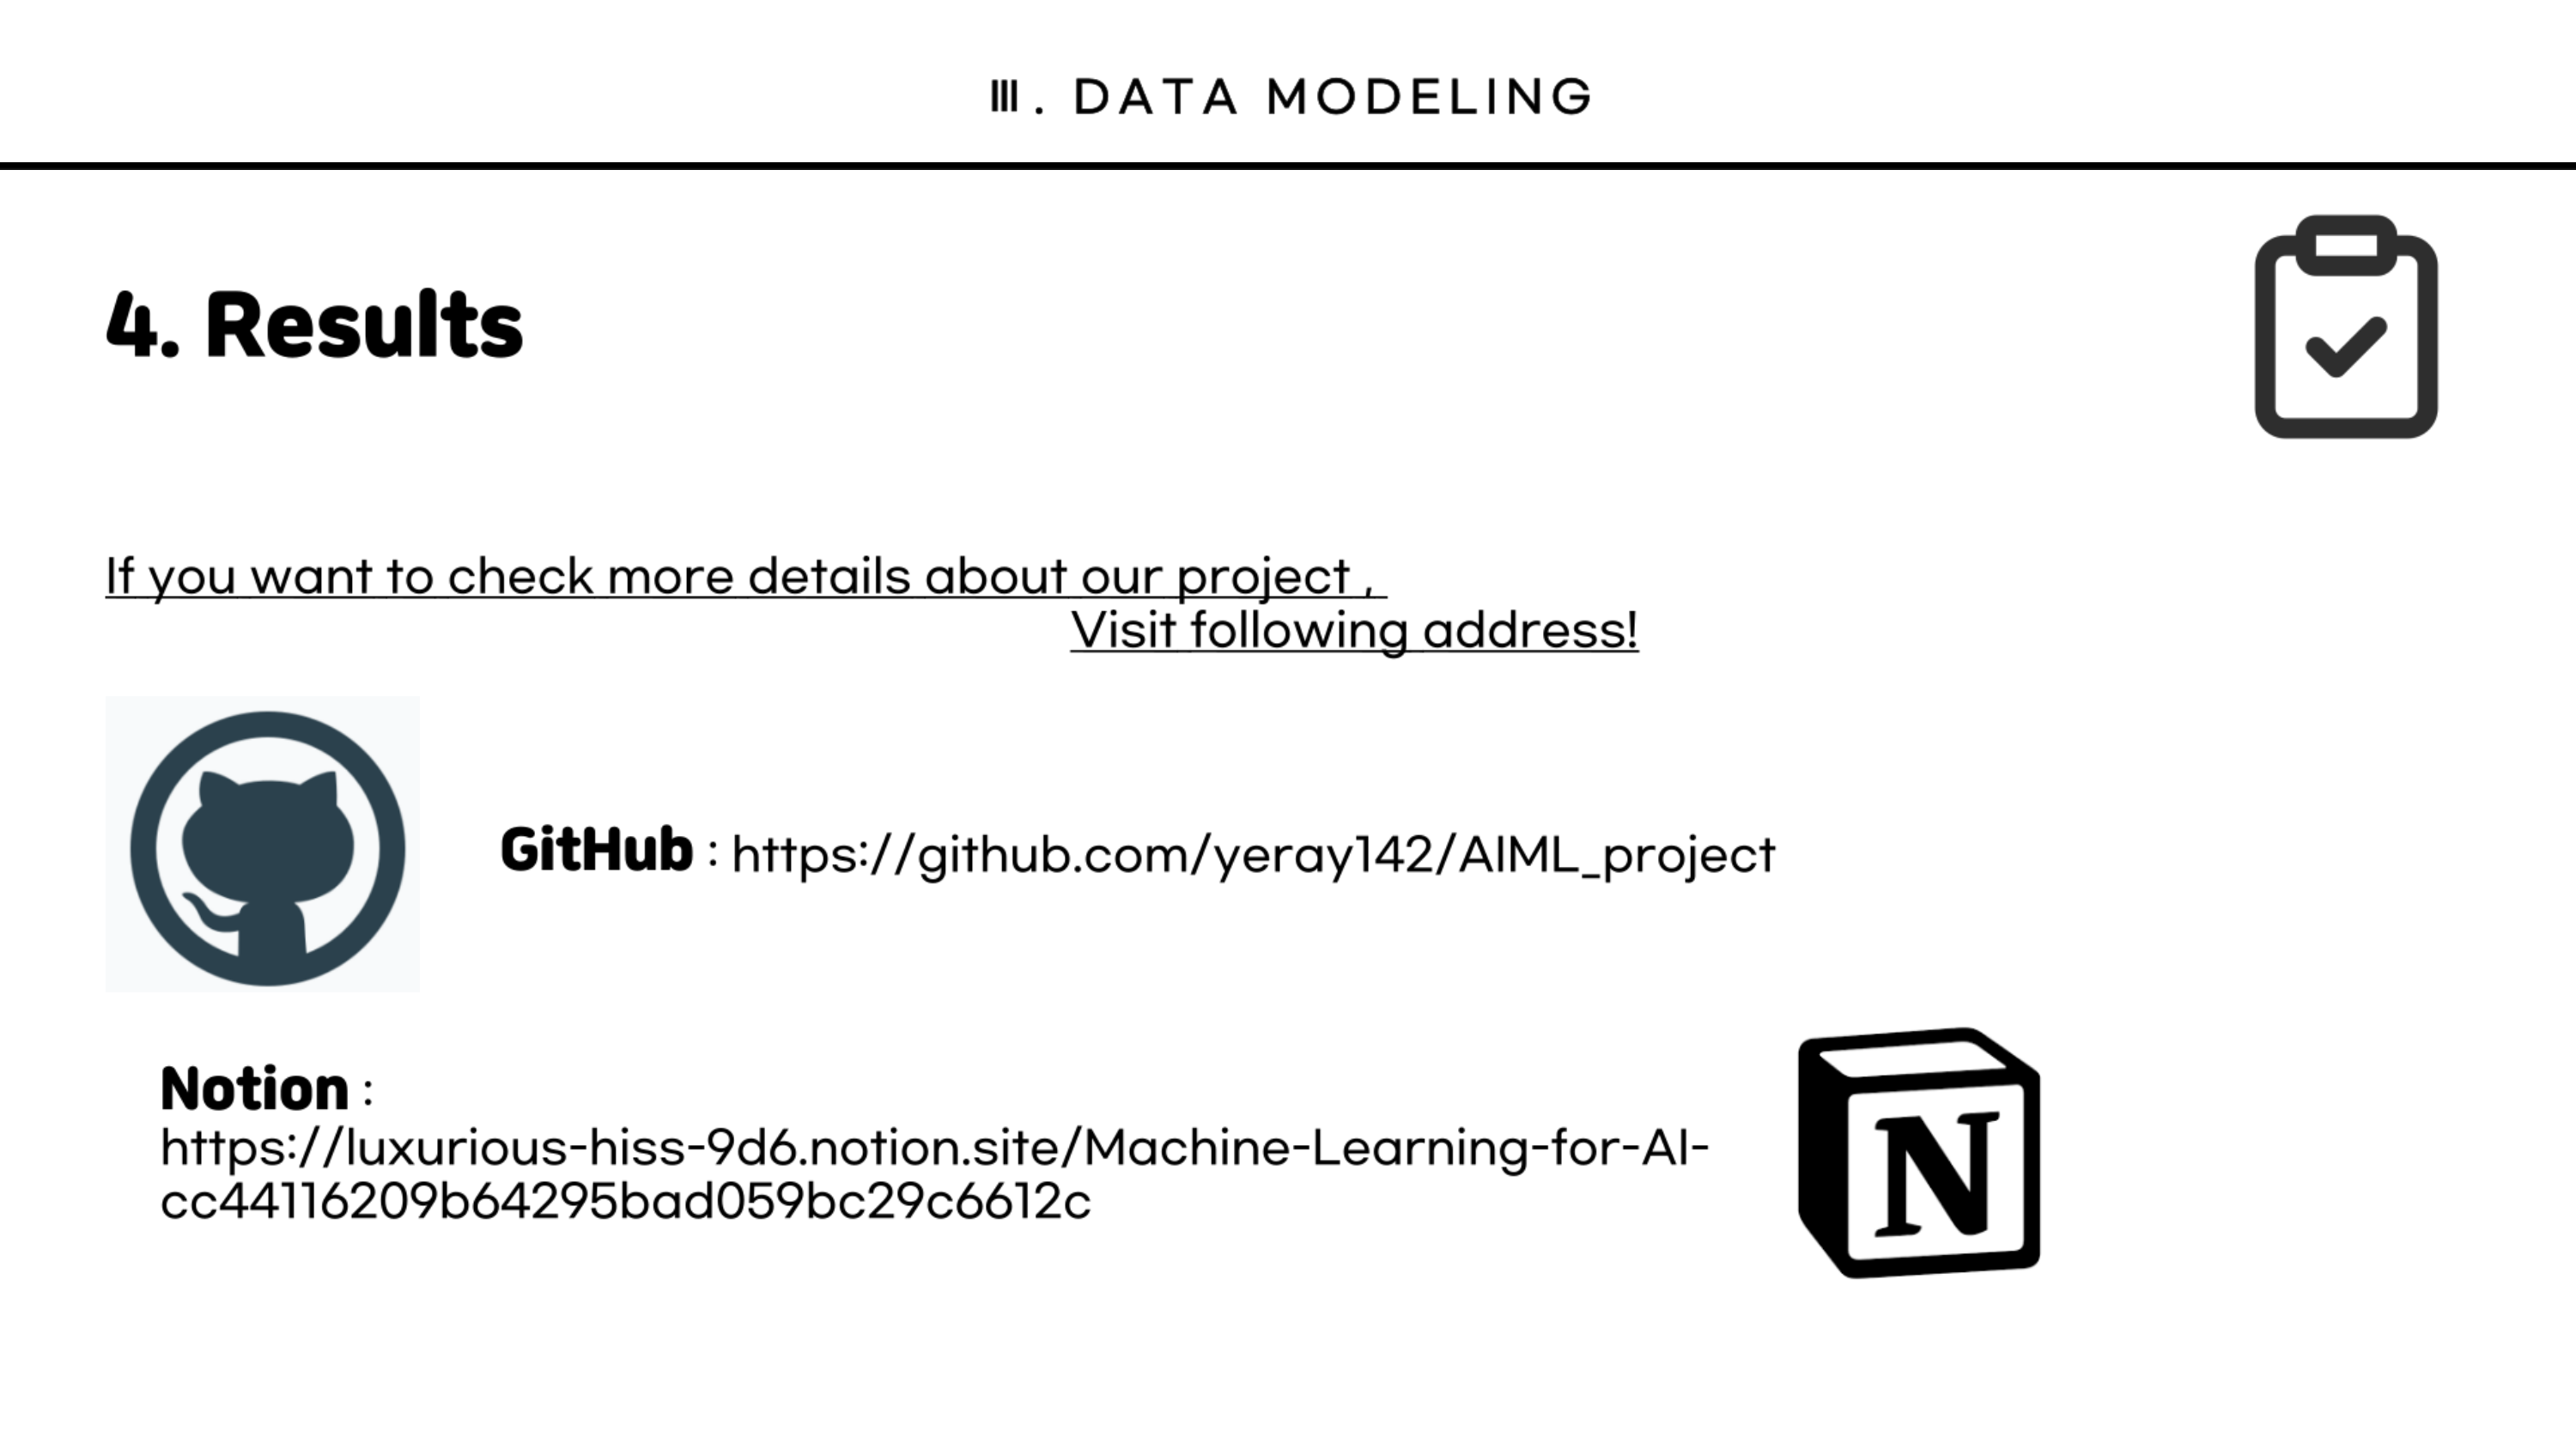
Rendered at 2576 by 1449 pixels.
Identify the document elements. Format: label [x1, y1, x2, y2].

picture [152, 1043, 1727, 1246]
picture [99, 543, 1656, 677]
text_box [0, 162, 2576, 170]
text_box [2225, 205, 2469, 449]
picture [94, 258, 562, 421]
text_box [106, 696, 421, 993]
picture [492, 804, 1783, 910]
picture [743, 66, 1610, 136]
text_box [1777, 1011, 2062, 1295]
